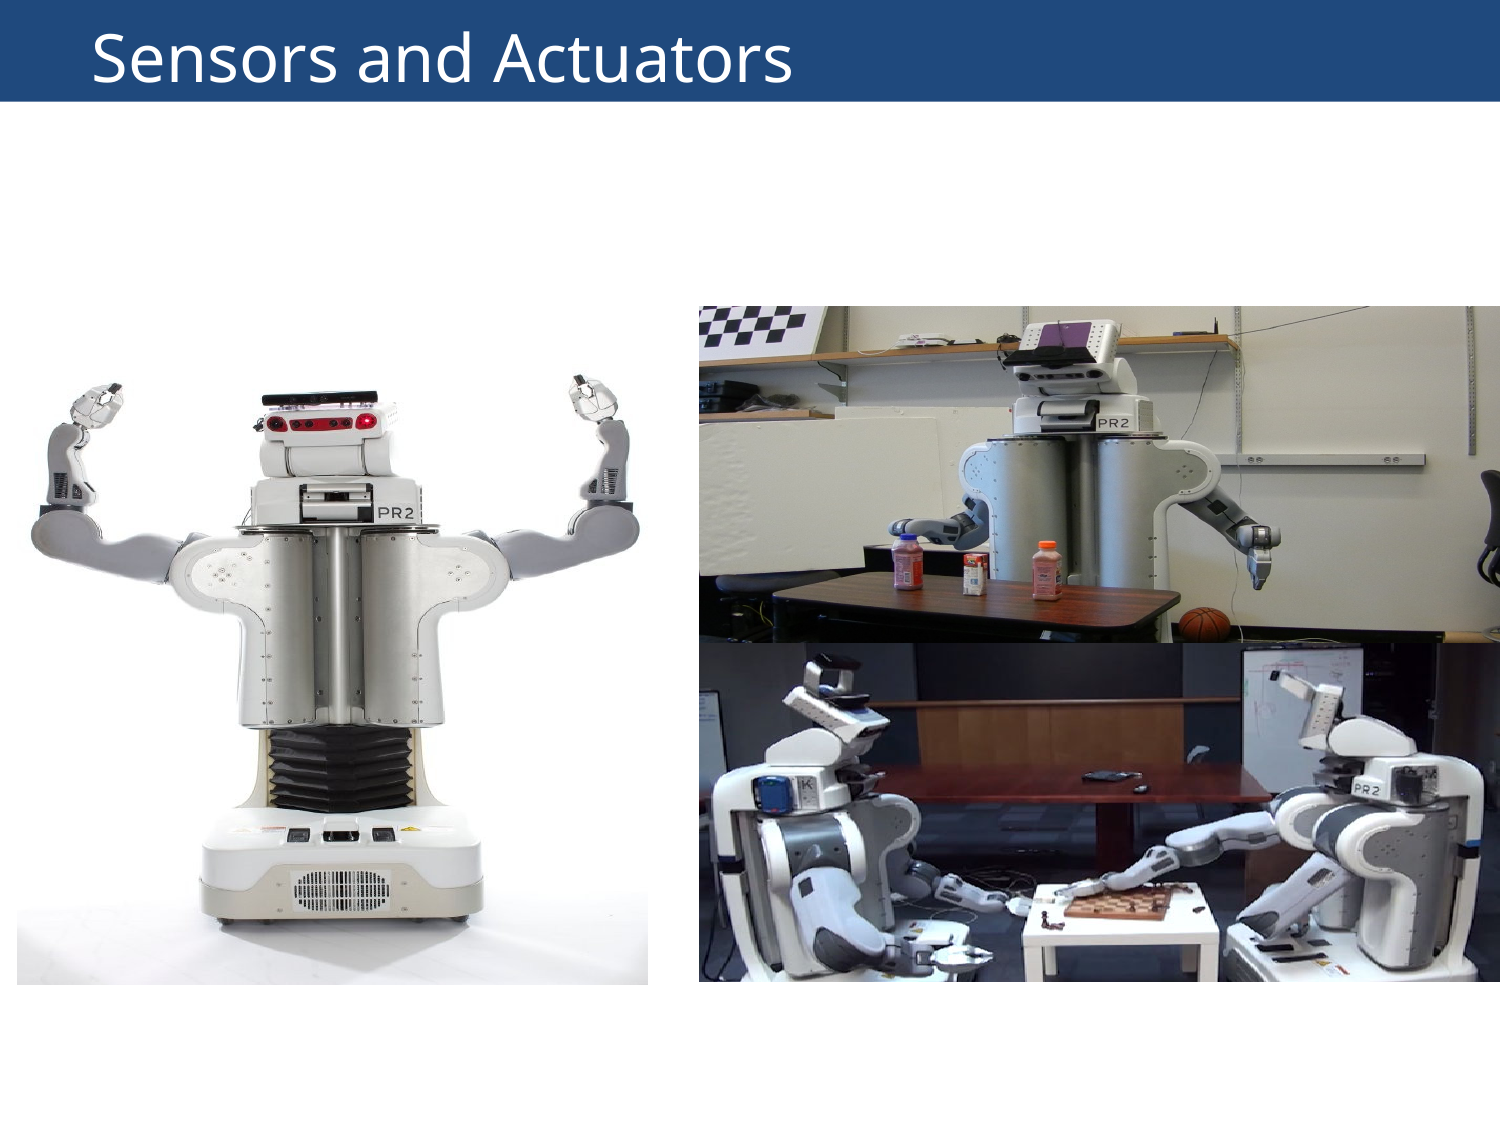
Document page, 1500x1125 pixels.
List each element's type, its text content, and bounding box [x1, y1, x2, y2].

picture [17, 275, 648, 985]
text_box Sensors and Actuators [76, 8, 1500, 149]
picture [699, 306, 1500, 982]
